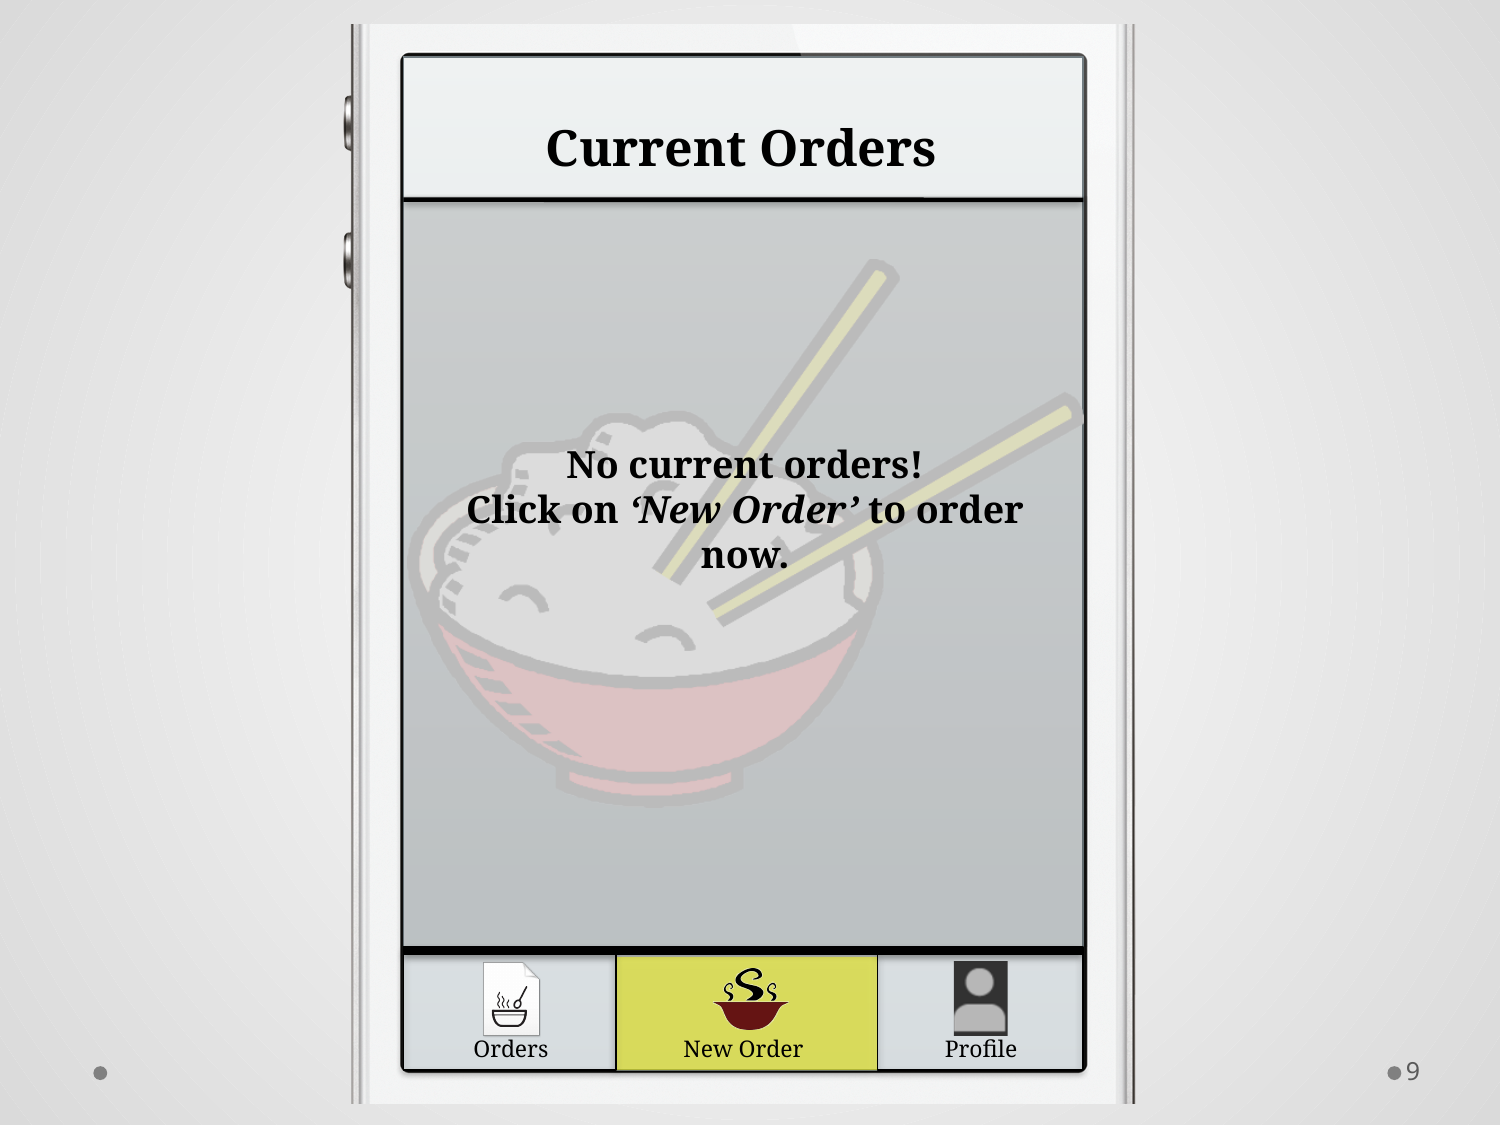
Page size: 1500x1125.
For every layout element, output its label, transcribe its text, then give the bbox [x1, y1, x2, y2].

picture [406, 259, 1084, 808]
picture [713, 967, 790, 1030]
slide_number 9 [1401, 1042, 1494, 1103]
picture [481, 961, 542, 1038]
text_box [306, 24, 1183, 1104]
picture [953, 960, 1008, 1036]
